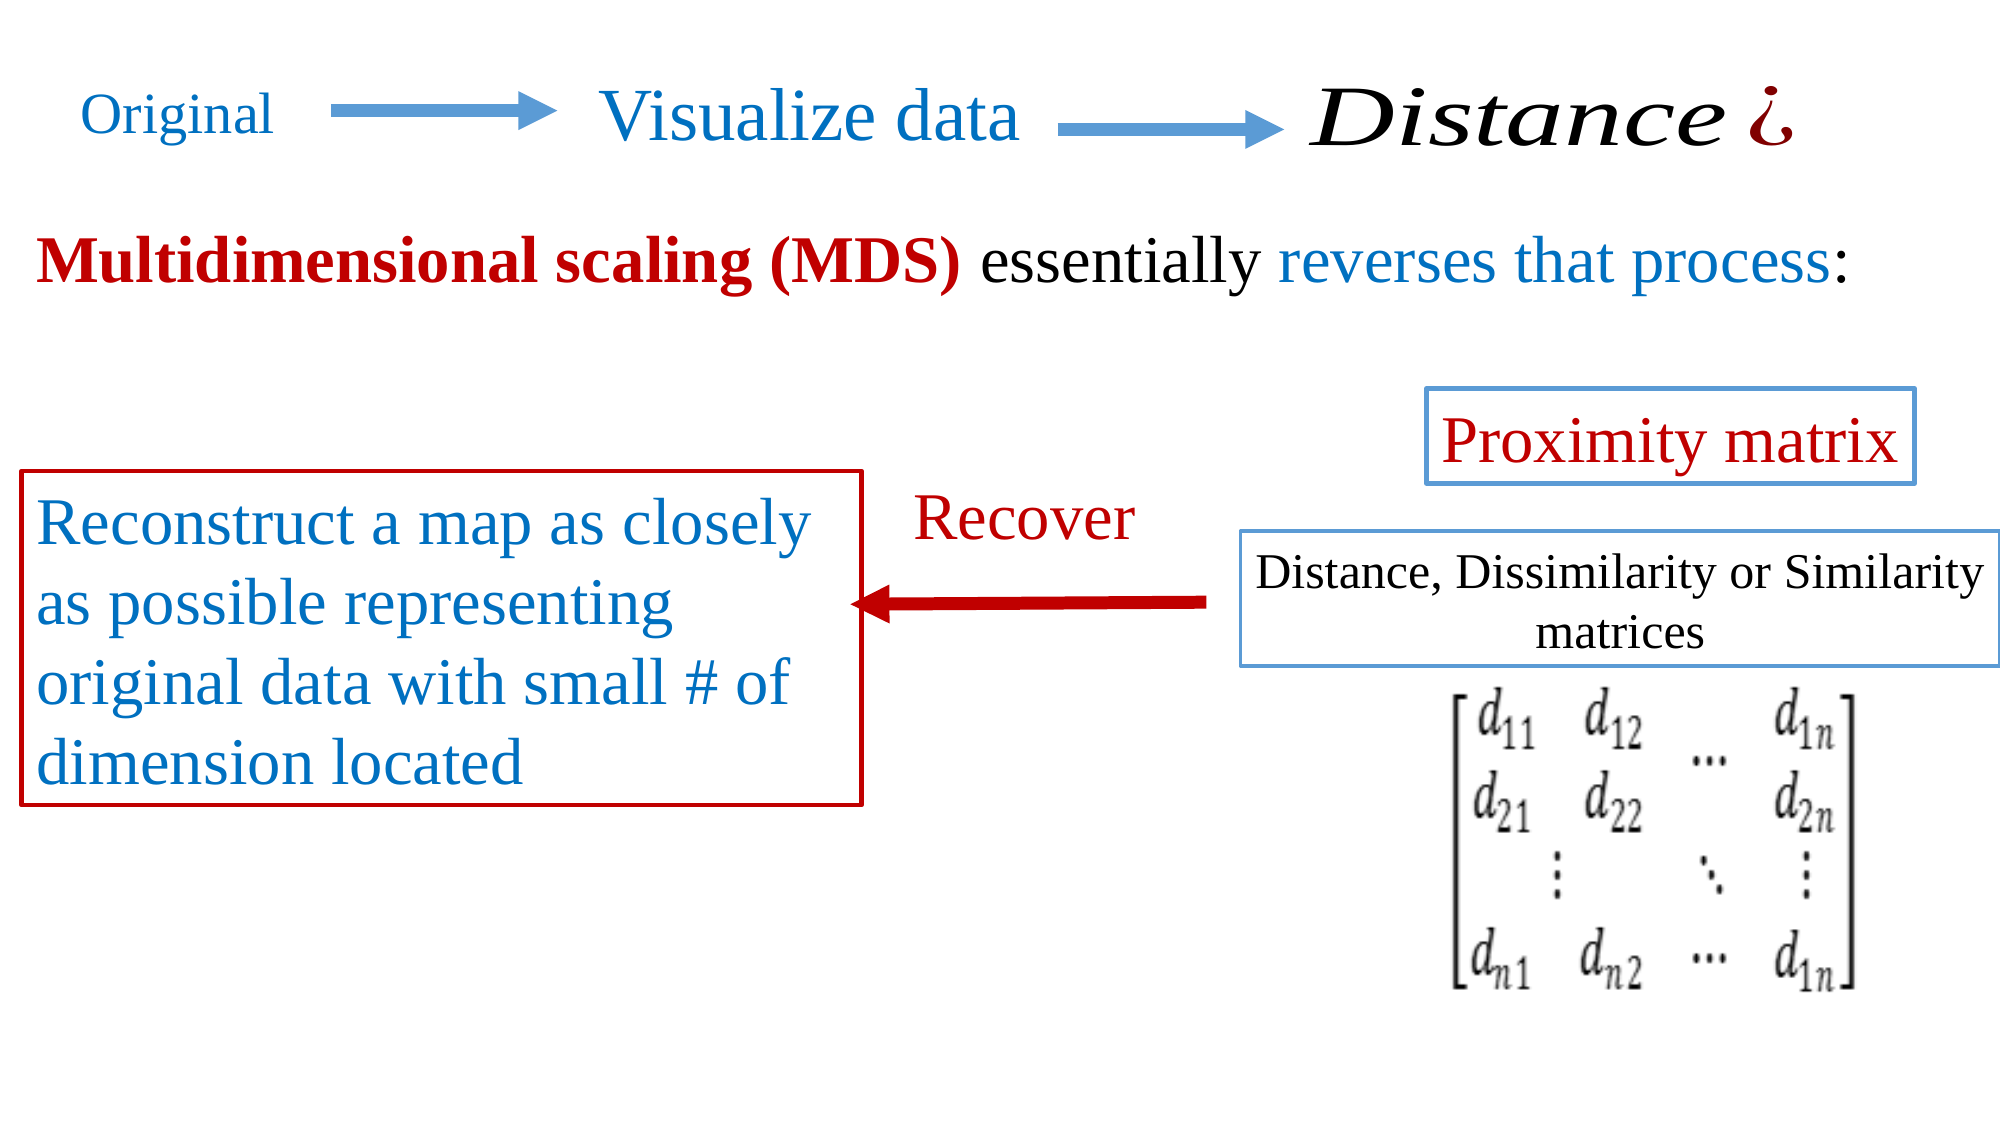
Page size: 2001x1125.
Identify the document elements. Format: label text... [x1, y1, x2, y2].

picture [1442, 676, 1862, 997]
text_box Distance, Dissimilarity or Similarity matrices [1240, 531, 2000, 666]
text_box Proximity matrix [1426, 388, 1915, 484]
text_box Multidimensional scaling (MDS) essentially reverses that process: [21, 208, 1986, 373]
text_box Reconstruct a map as closely as possible representing original data with small # of dimension located [21, 470, 862, 806]
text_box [45, 57, 1802, 166]
text_box [0, 0, 2000, 221]
